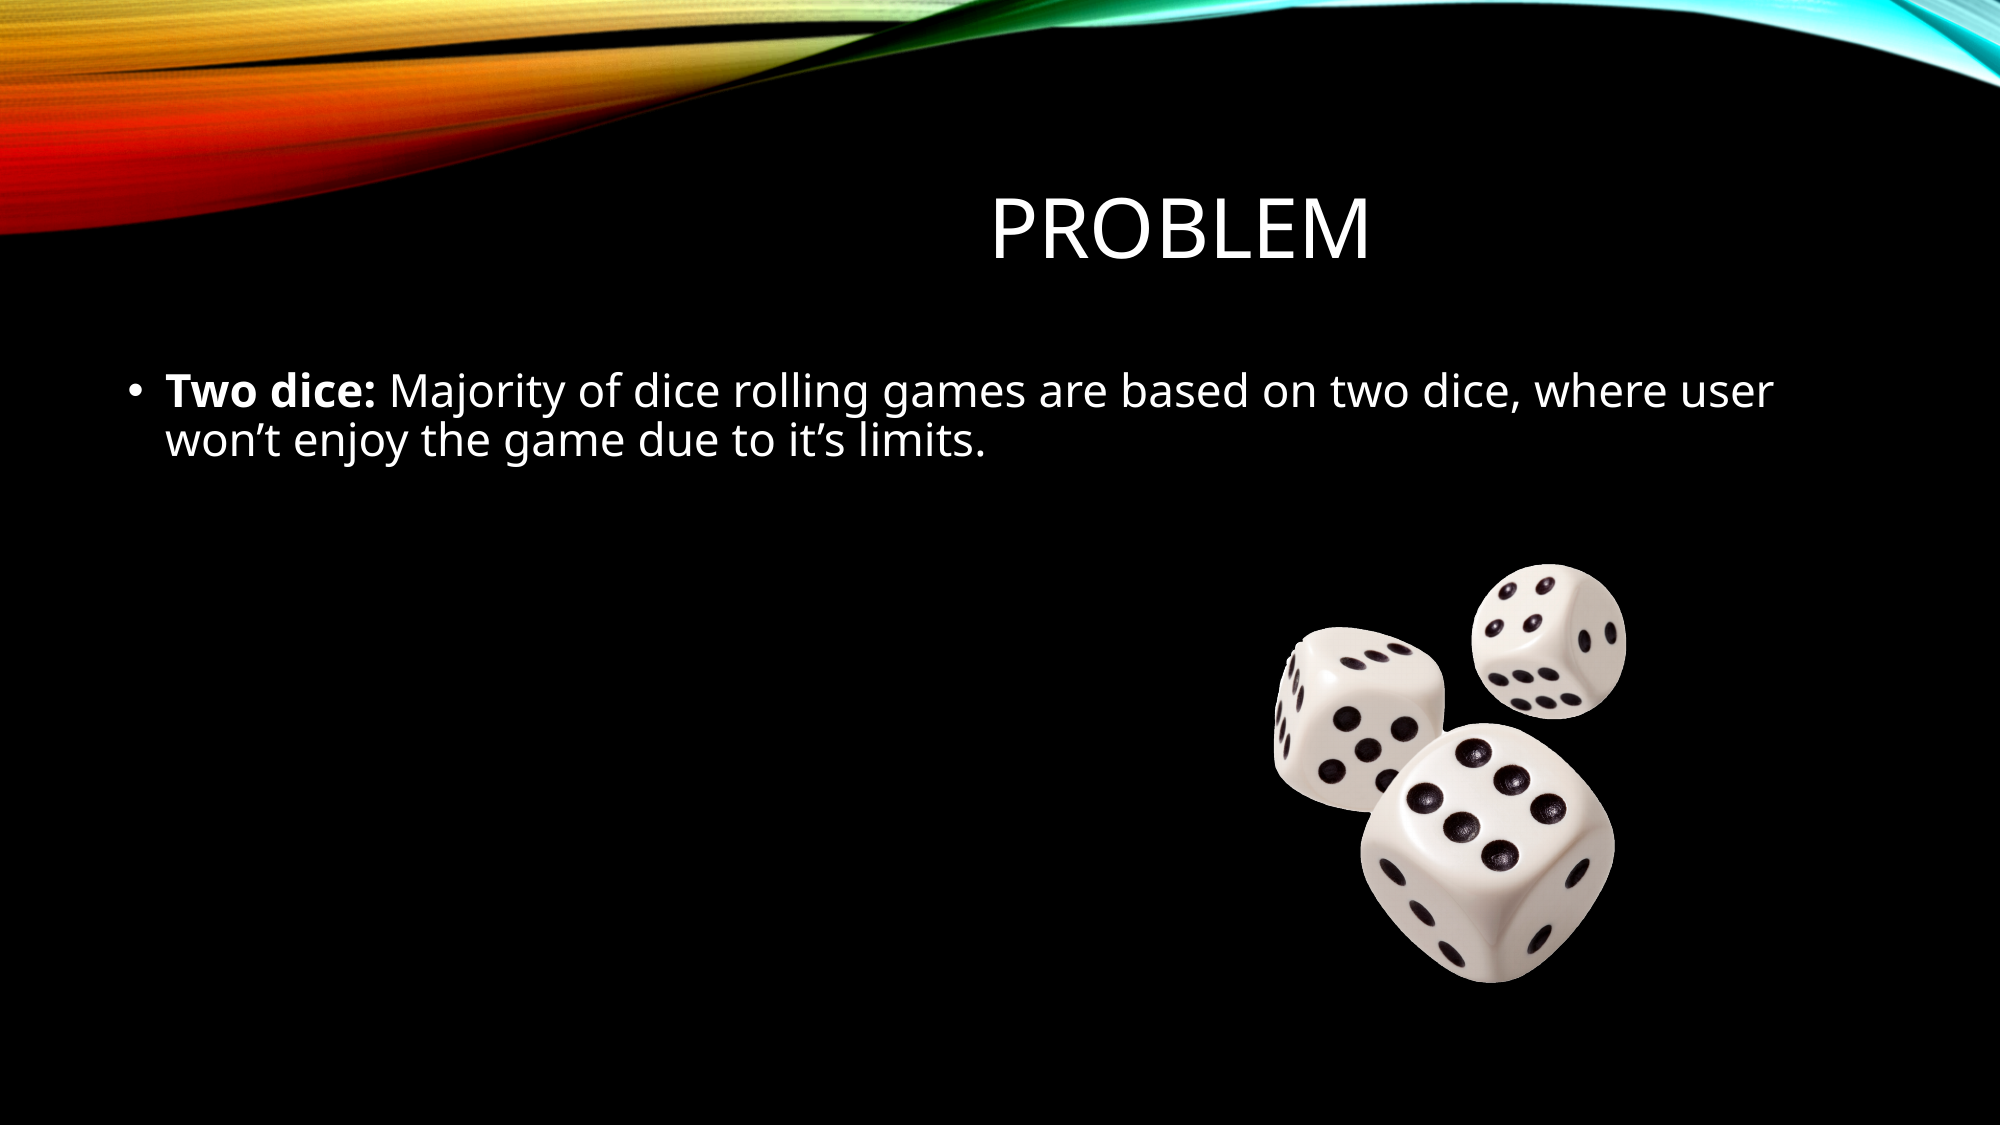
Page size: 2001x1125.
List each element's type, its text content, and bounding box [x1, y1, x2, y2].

list Two dice: Majority of dice rolling games are based on two dice, where user won’t enjoy the game due to it’s limits. [112, 360, 1888, 1021]
picture [1208, 520, 1732, 1043]
picture [0, 0, 2000, 237]
title Problem [474, 125, 1888, 338]
